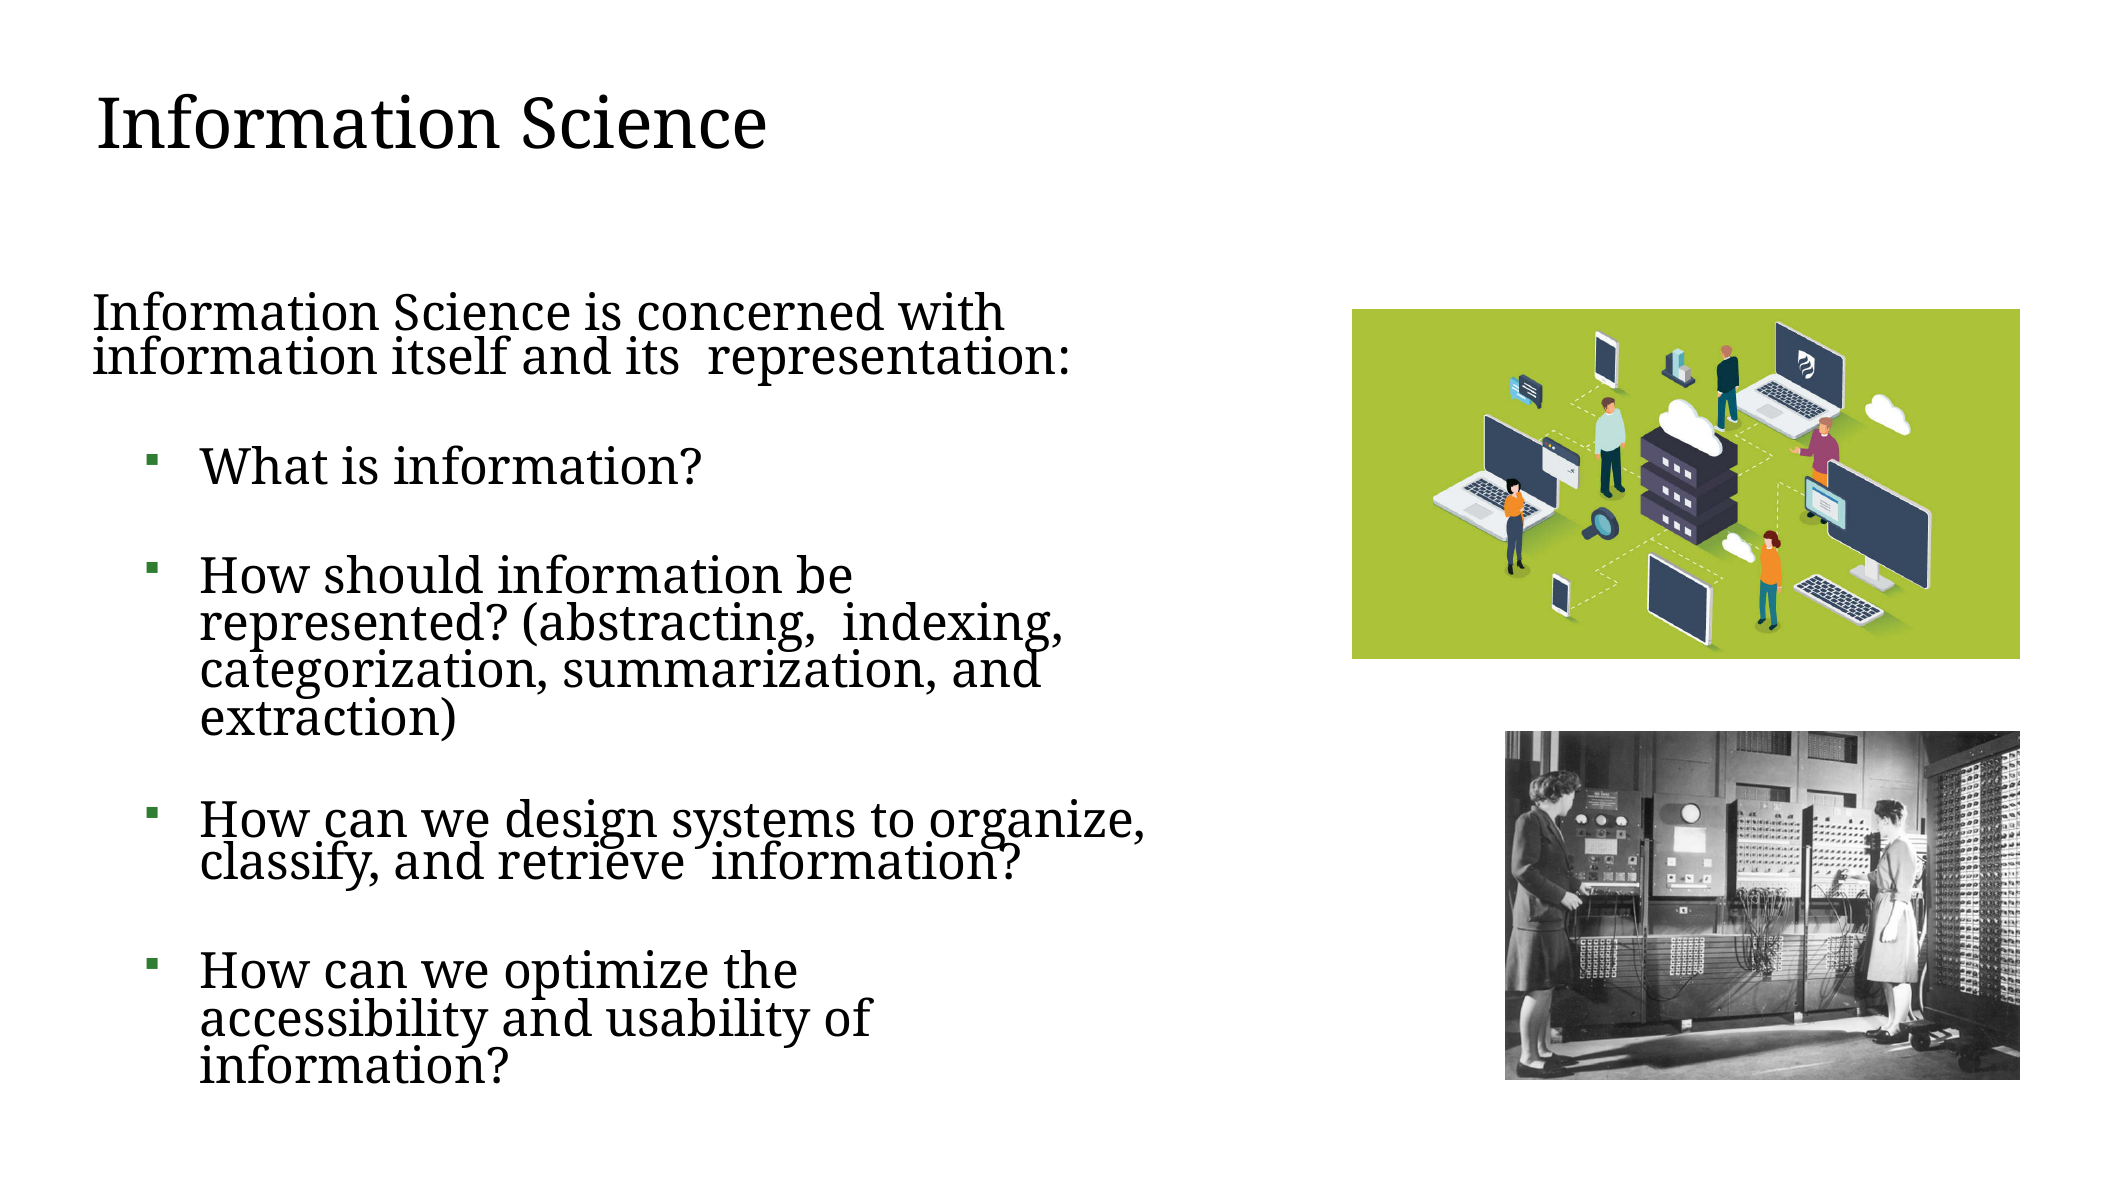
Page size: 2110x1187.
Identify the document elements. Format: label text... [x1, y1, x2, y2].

picture [1505, 731, 2020, 1080]
text_box Information Science is concerned with information itself and its representation: What is information? How should information be represented? (abstracting, indexing, categorization, summarization, and extraction) How can we design systems to organize, classify, and retrieve information? How can we optimize the accessibility and usability of information? [90, 285, 1337, 1187]
title Information Science [94, 18, 1252, 220]
picture [1352, 309, 2020, 659]
